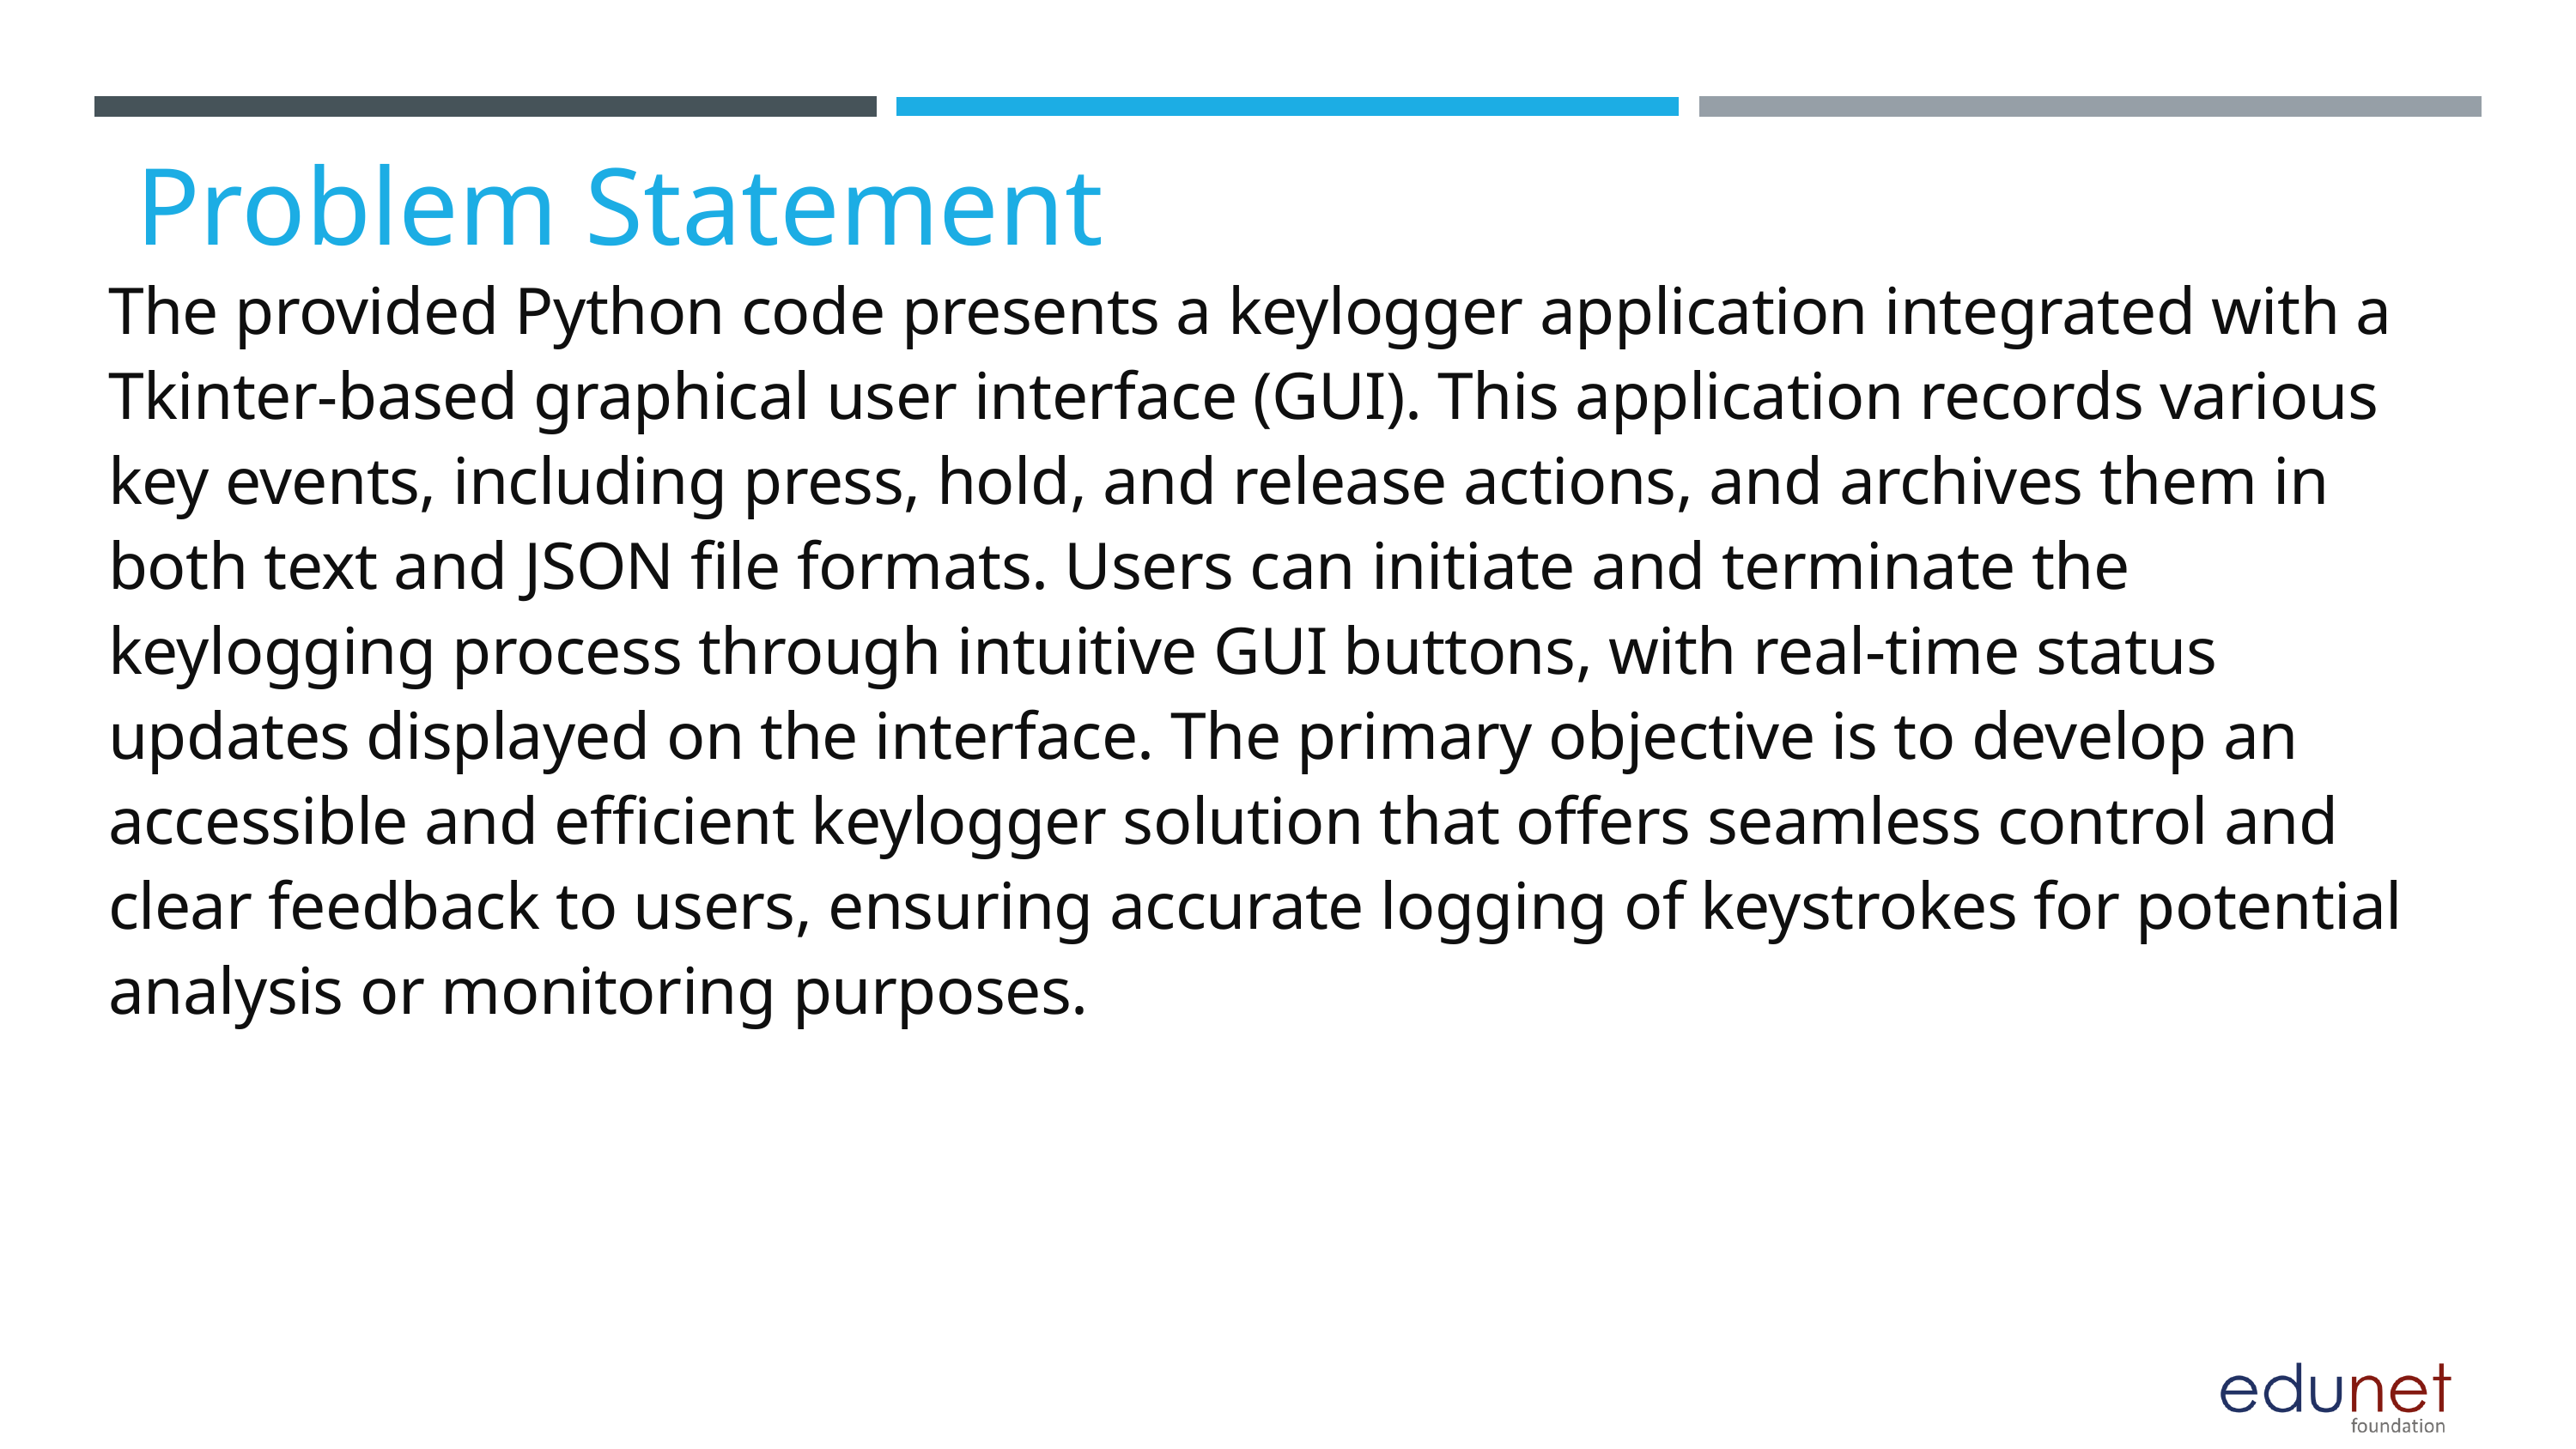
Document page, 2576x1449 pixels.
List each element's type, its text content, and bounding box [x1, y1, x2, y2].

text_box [94, 96, 878, 118]
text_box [896, 96, 1680, 117]
text_box The provided Python code presents a keylogger application integrated with a Tkinter-based graphical user interface (GUI). This application records various key events, including press, hold, and release actions, and archives them in both text and JSON file formats. Users can initiate and terminate the keylogging process through intuitive GUI buttons, with real-time status updates displayed on the interface. The primary objective is to develop an accessible and efficient keylogger solution that offers seamless control and clear feedback to users, ensuring accurate logging of keystrokes for potential analysis or monitoring purposes. [108, 262, 2414, 1028]
text_box Problem Statement [136, 138, 2440, 266]
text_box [1698, 95, 2482, 118]
text_box [2215, 1360, 2454, 1437]
